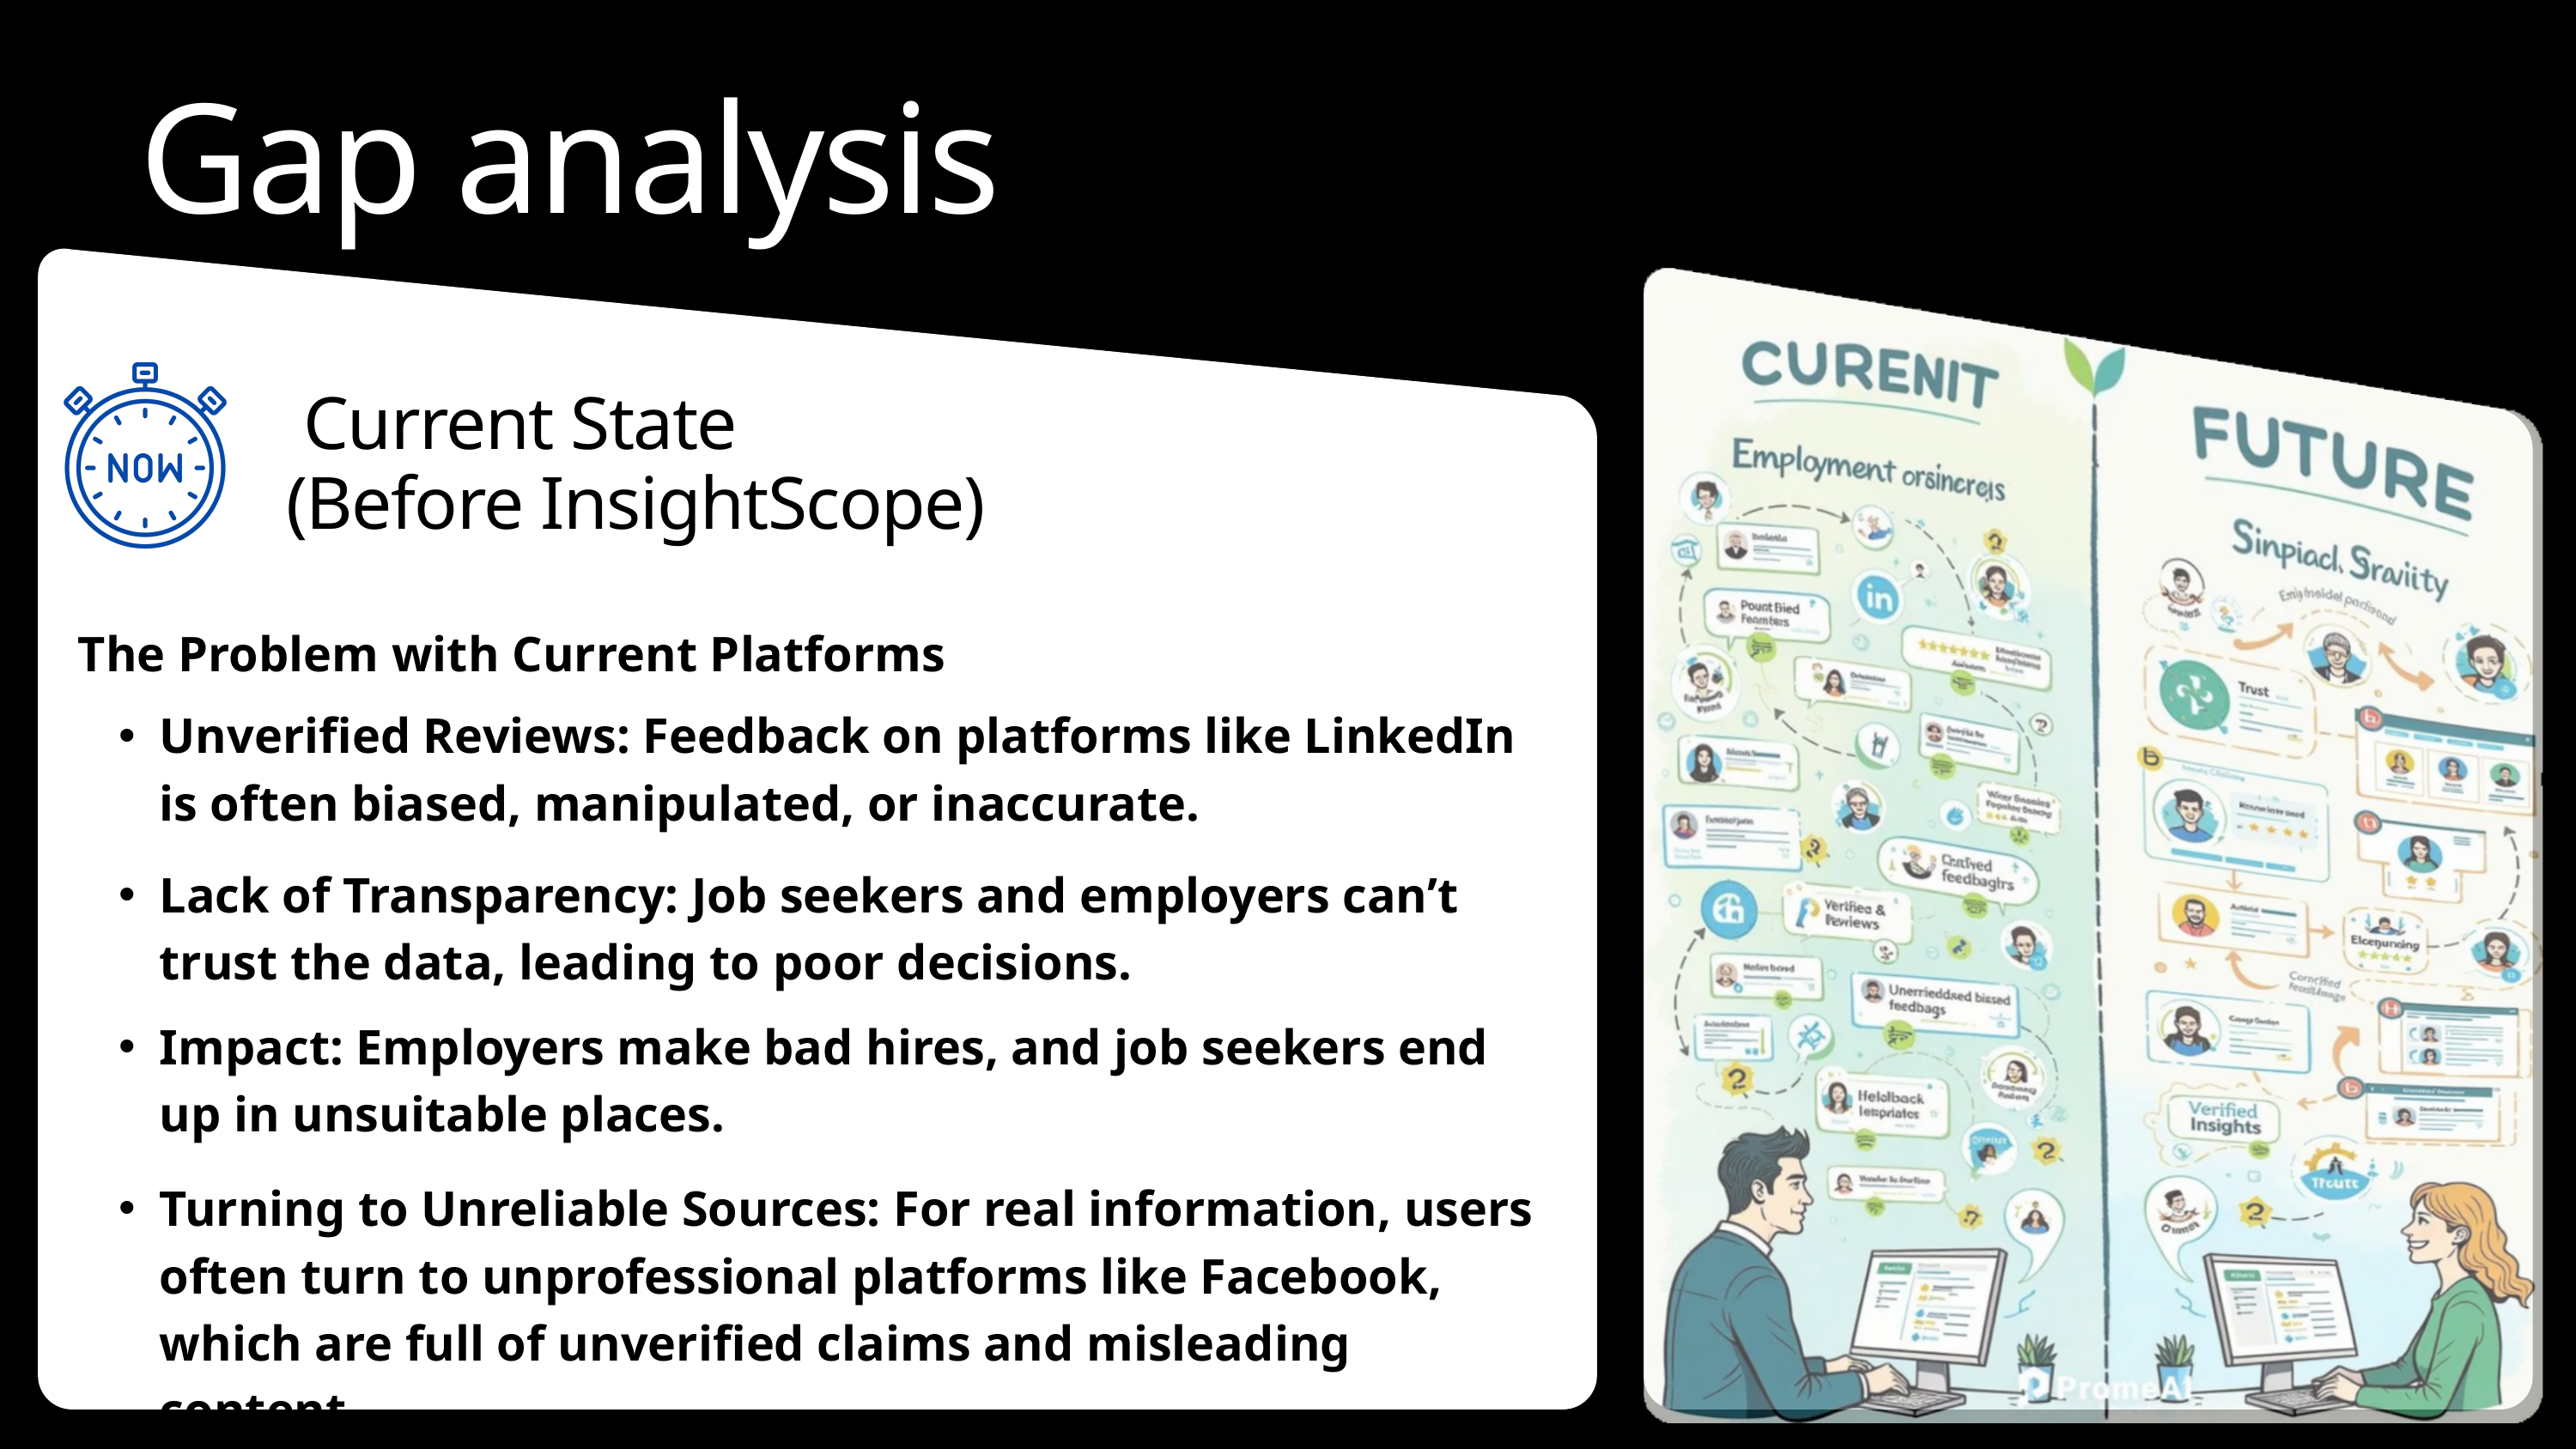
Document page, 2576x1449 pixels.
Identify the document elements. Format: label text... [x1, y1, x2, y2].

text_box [37, 248, 1598, 1410]
text_box Gap analysis [139, 76, 1477, 244]
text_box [1643, 268, 2533, 1410]
text_box [1643, 268, 2543, 1423]
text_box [77, 380, 1539, 1423]
